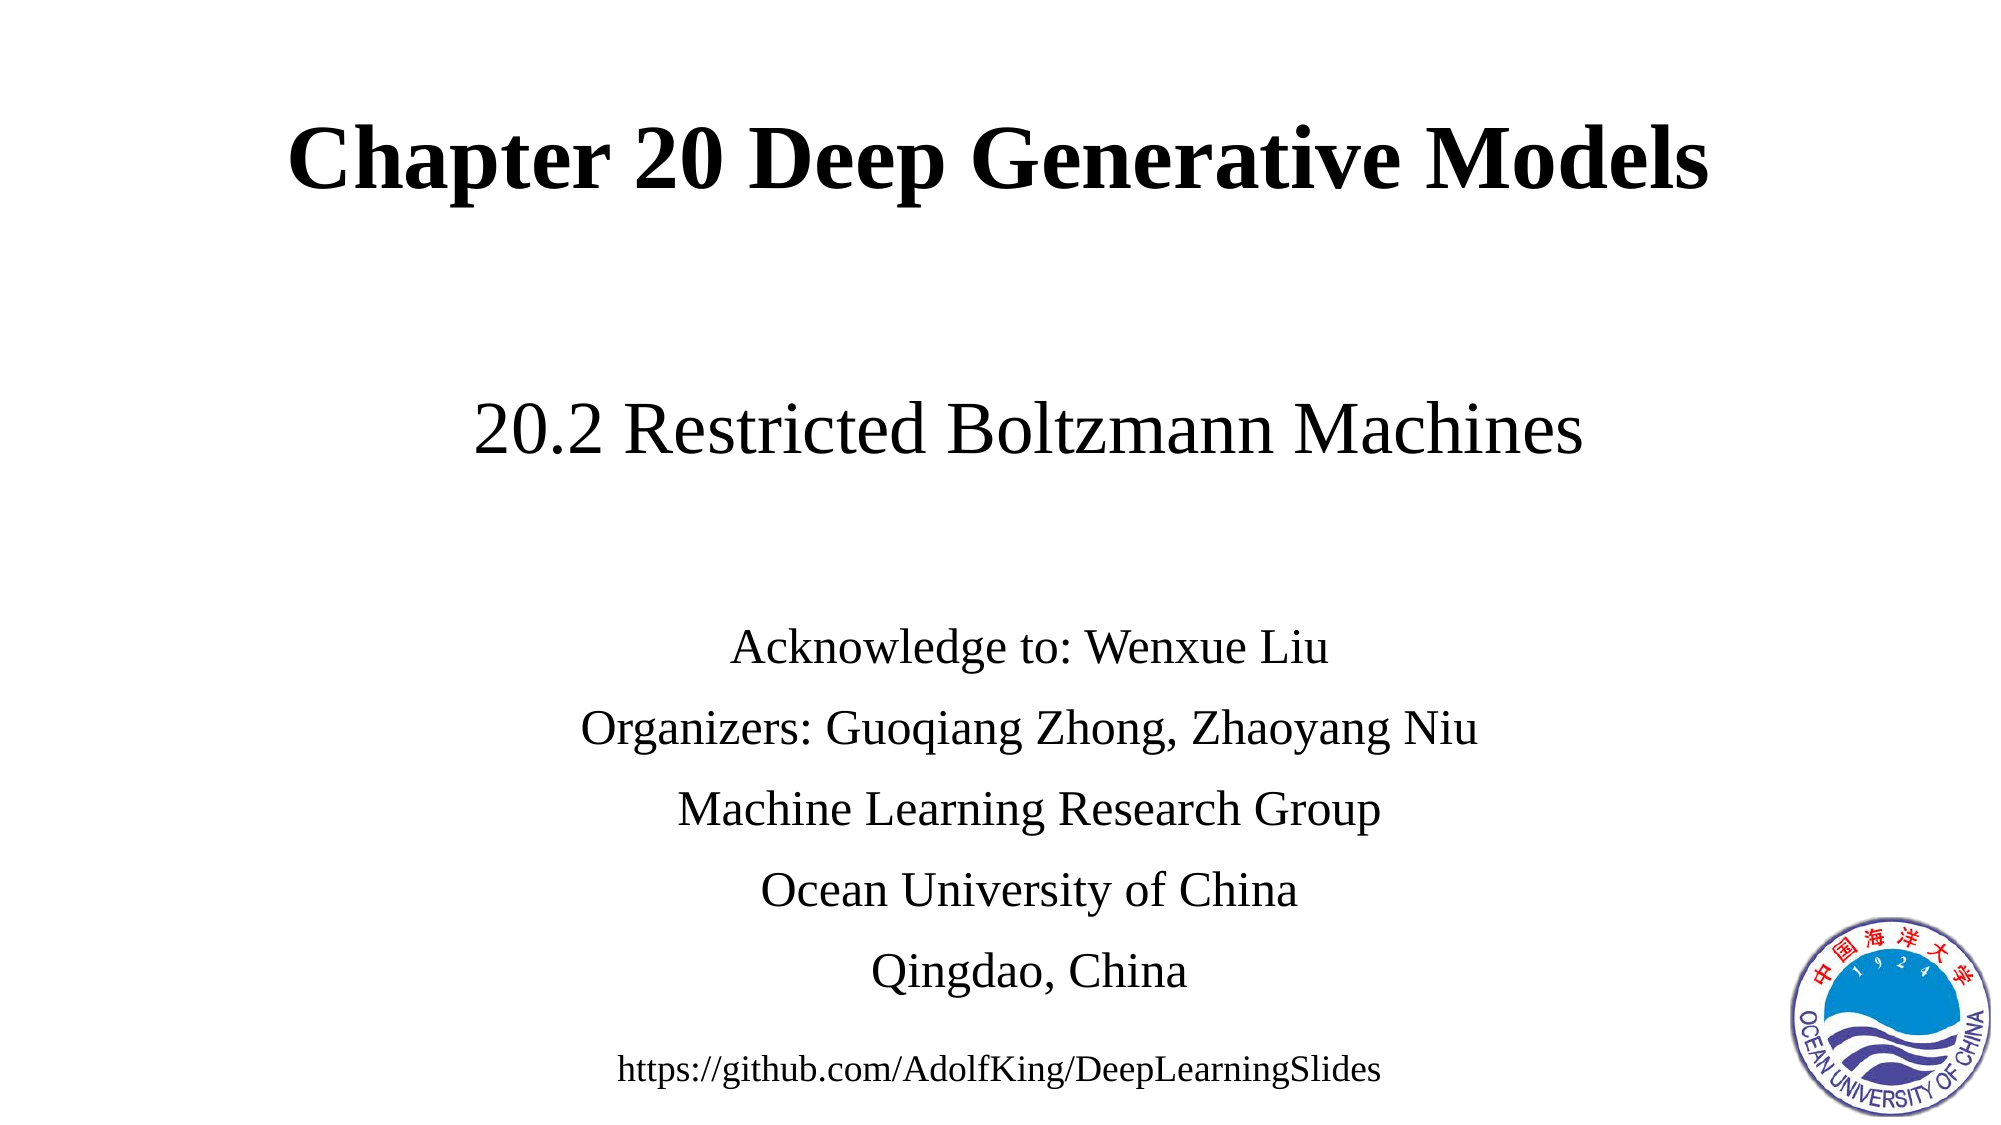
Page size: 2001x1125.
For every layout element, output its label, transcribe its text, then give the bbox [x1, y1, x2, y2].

text_box https://github.com/AdolfKing/DeepLearningSlides [594, 1036, 1406, 1096]
subtitle Acknowledge to: Wenxue Liu Organizers: Guoqiang Zhong, Zhaoyang Niu Machine Learning Research Group Ocean University of China Qingdao, China [335, 606, 1724, 1006]
text_box Chapter 20 Deep Generative Models [250, 89, 1750, 214]
picture [1789, 917, 1991, 1117]
text_box 20.2 Restricted Boltzmann Machines [293, 280, 1767, 476]
